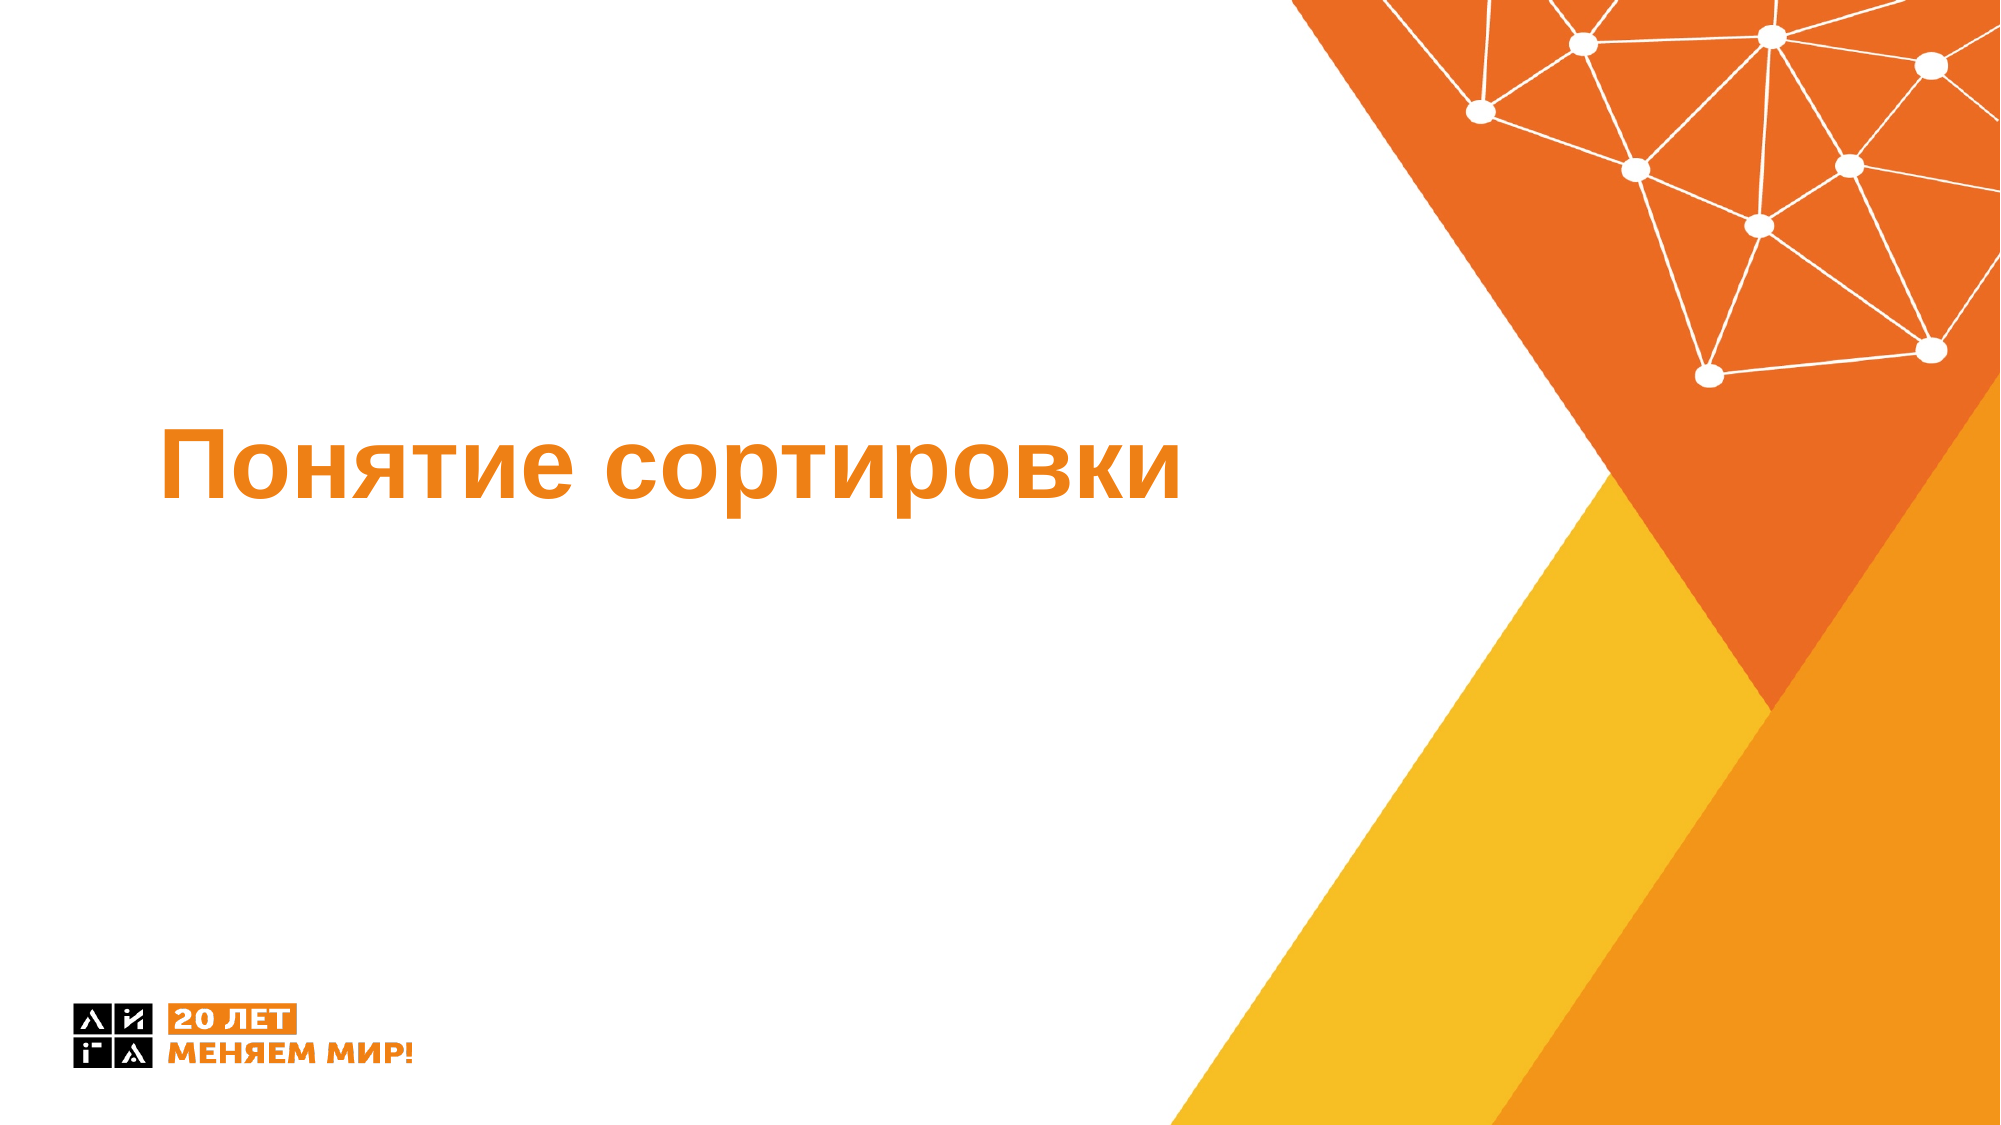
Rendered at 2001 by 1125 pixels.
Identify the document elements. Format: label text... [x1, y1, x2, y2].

title Понятие сортировки [143, 405, 1397, 507]
picture [39, 0, 2000, 1125]
